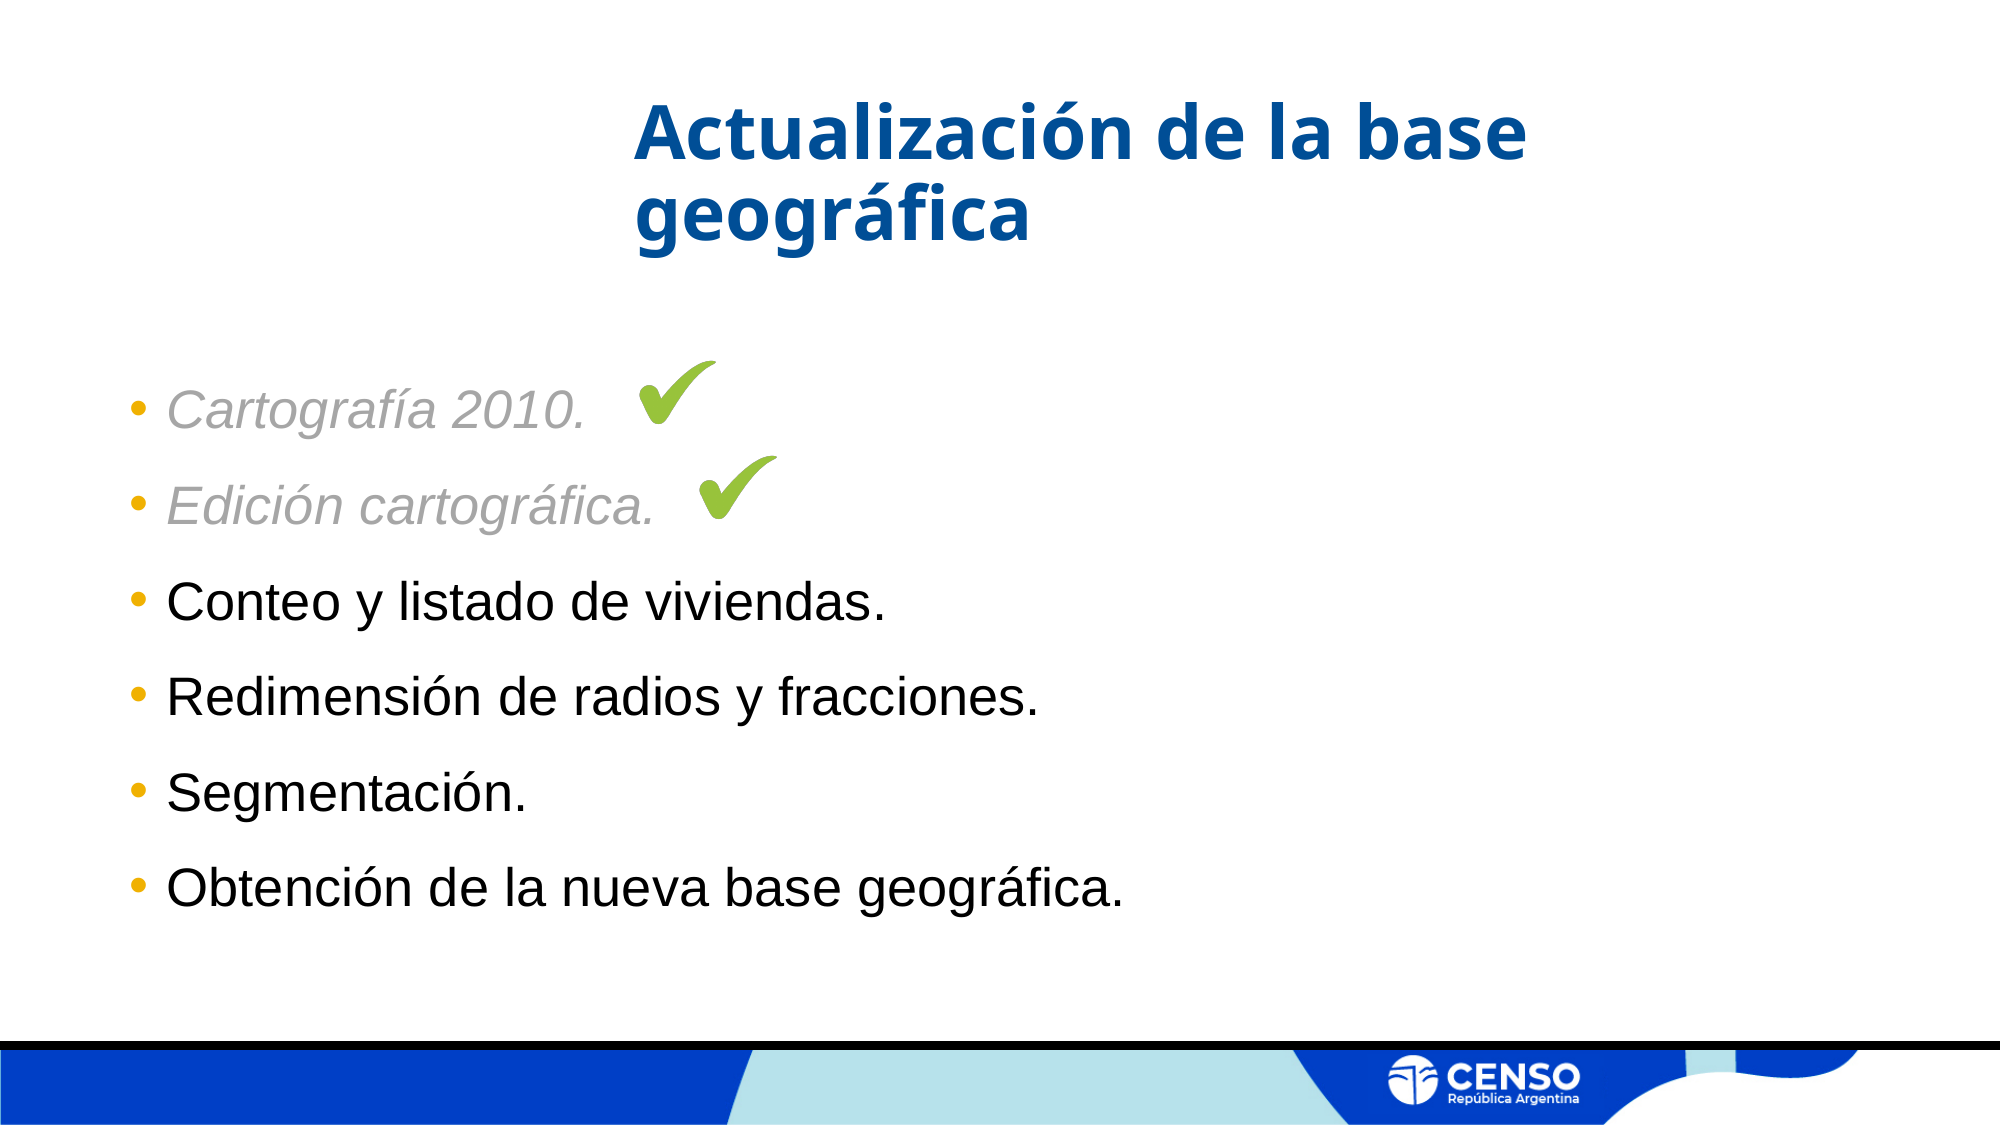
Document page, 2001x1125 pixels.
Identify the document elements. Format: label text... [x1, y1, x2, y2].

picture [0, 0, 2001, 1125]
title Actualización de la base geográfica [619, 66, 1866, 285]
text_box Cartografía 2010. Edición cartográfica. Conteo y listado de viviendas. Redimensión de radios y fracciones. Segmentación. Obtención de la nueva base geográfica. [114, 357, 1866, 925]
